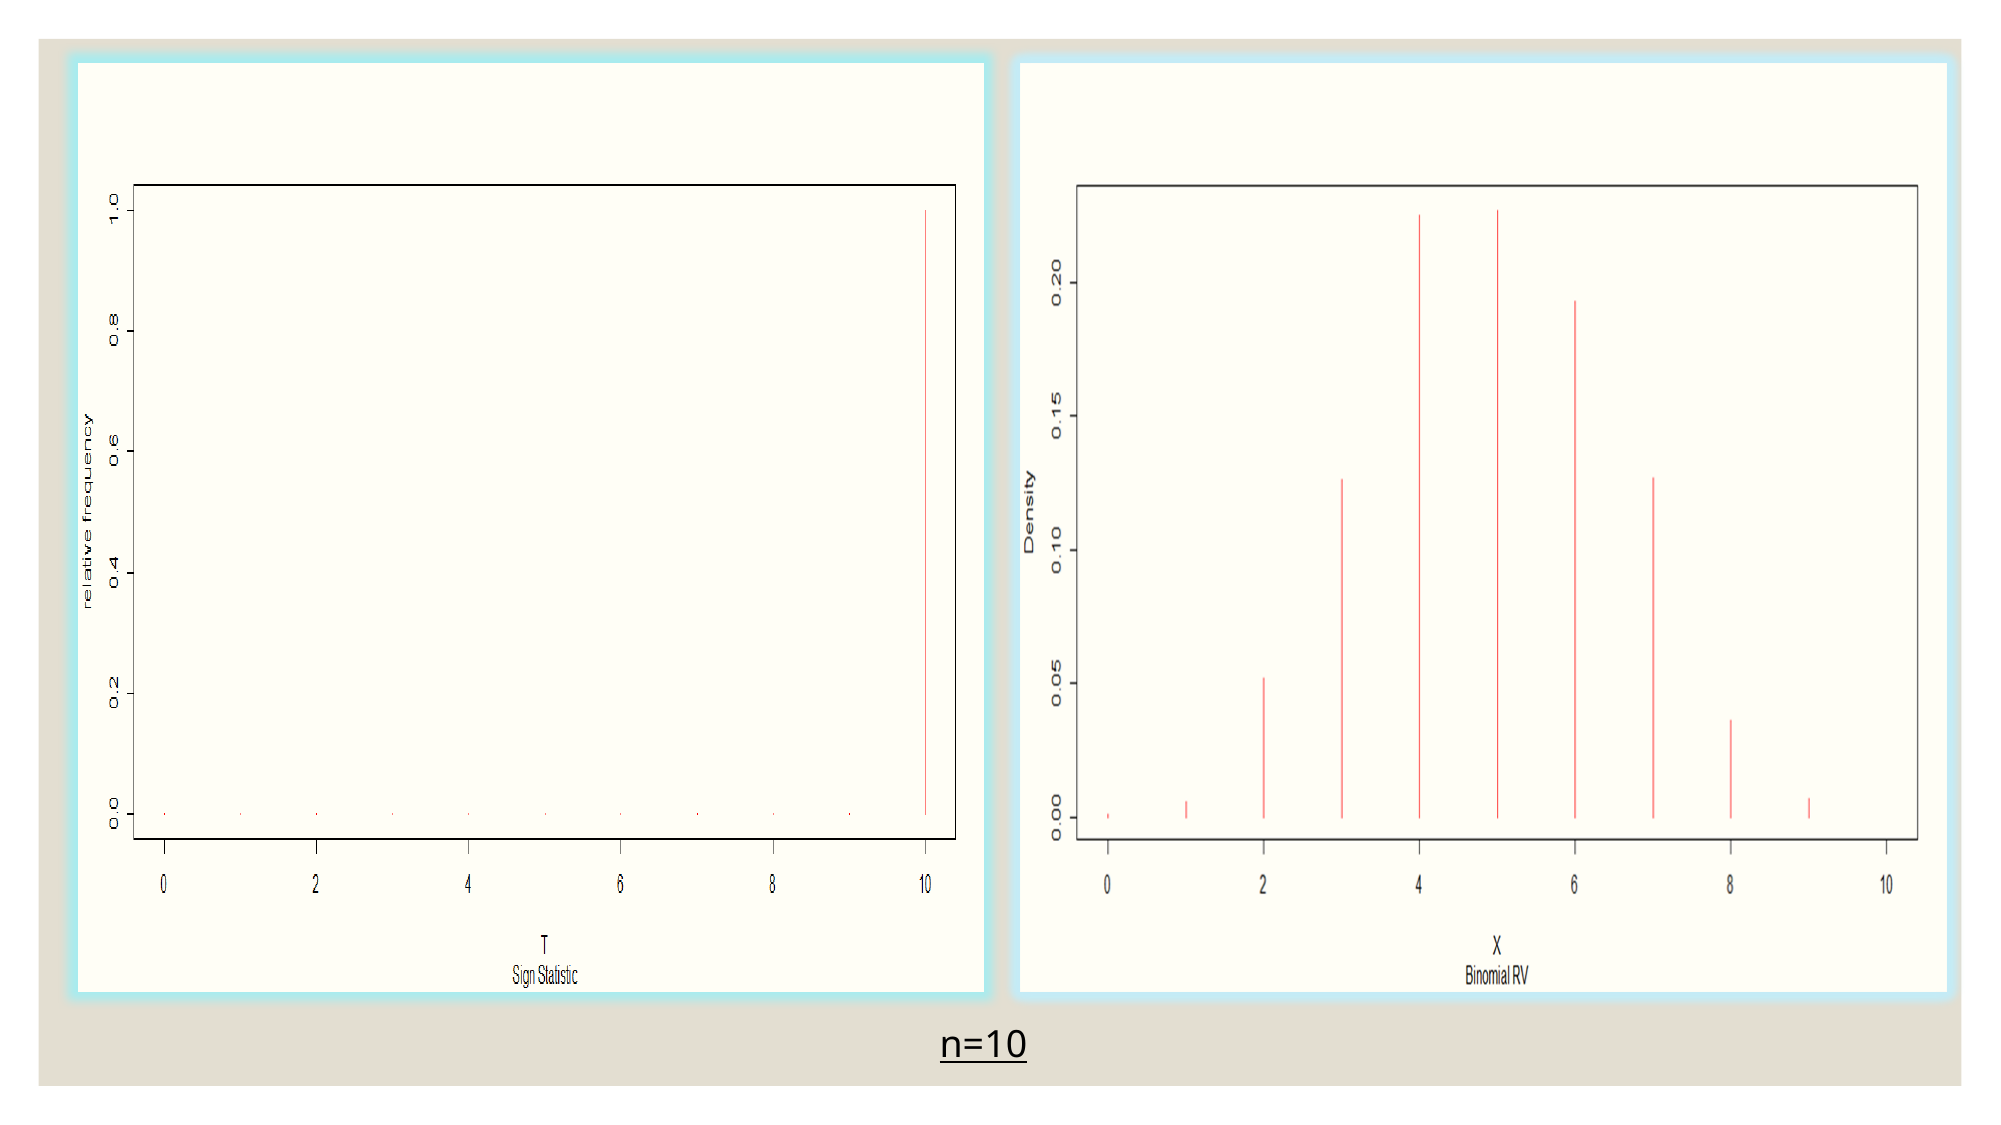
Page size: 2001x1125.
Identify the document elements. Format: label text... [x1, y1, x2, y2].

picture [78, 63, 984, 992]
picture [999, 42, 1968, 1013]
text_box n=10 [924, 1012, 1130, 1073]
